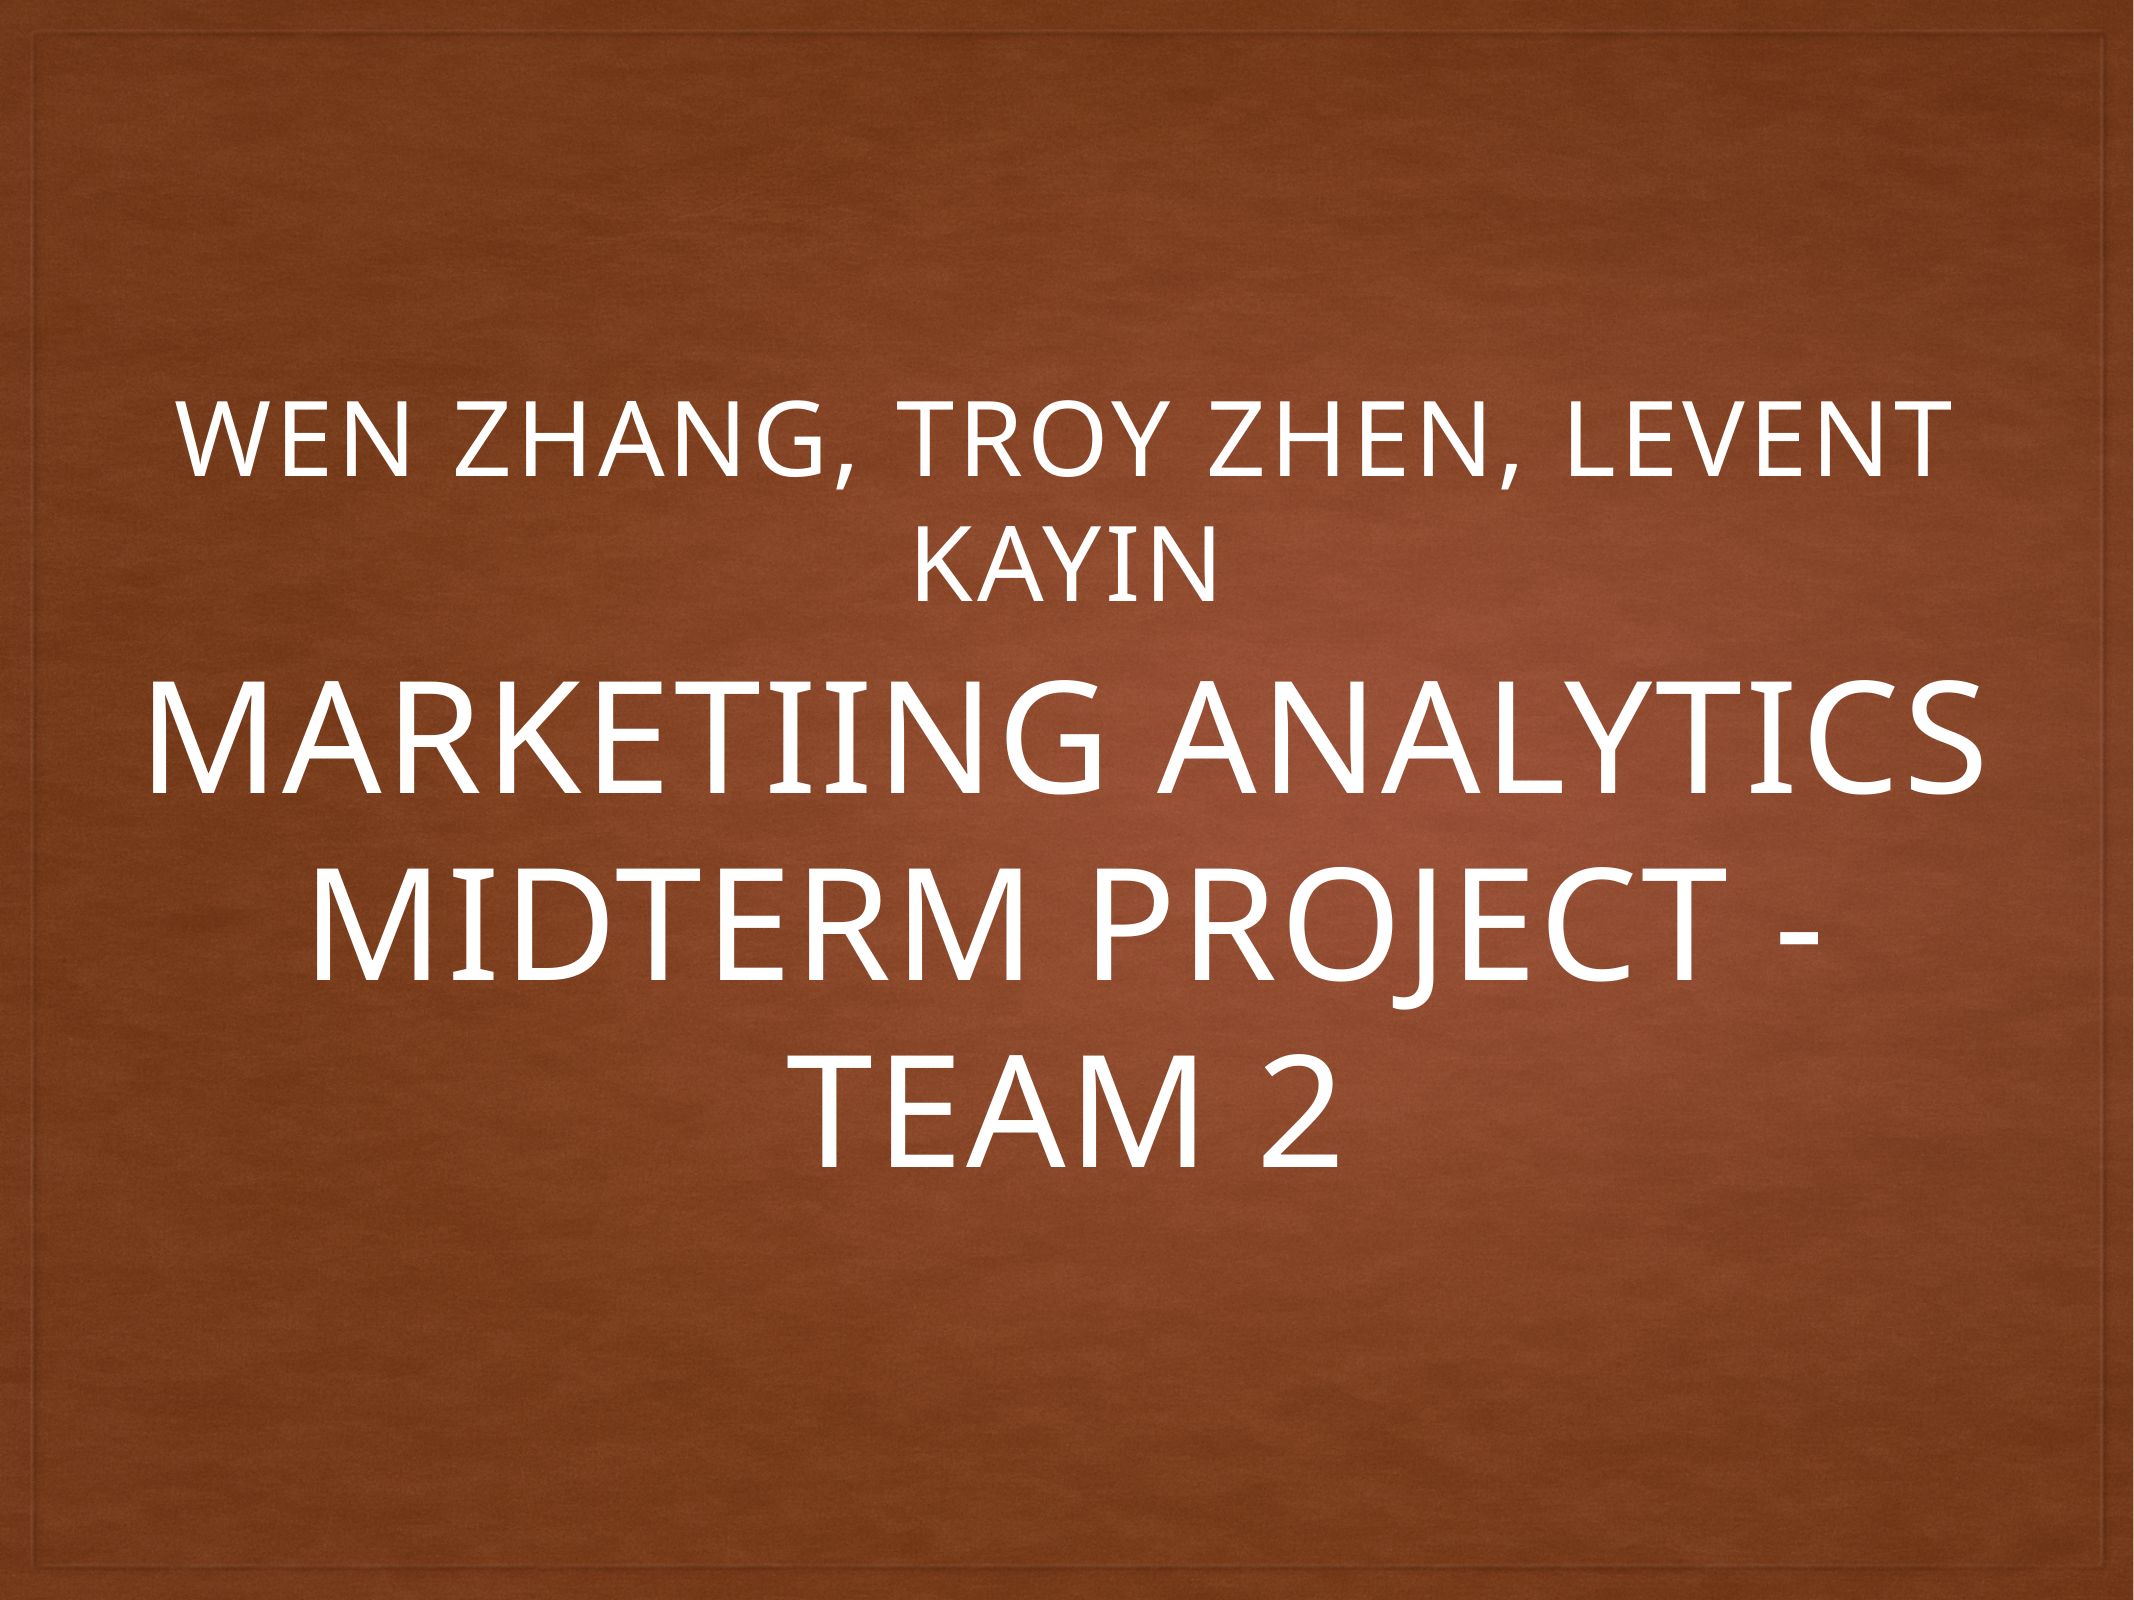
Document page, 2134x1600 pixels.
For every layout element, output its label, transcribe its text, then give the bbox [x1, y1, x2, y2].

title Marketiing Analytics Midterm Project - Team 2 [109, 632, 2024, 1268]
subtitle Wen Zhang, Troy zhen, Levent Kayın [109, 339, 2024, 632]
picture [0, 0, 2134, 1600]
